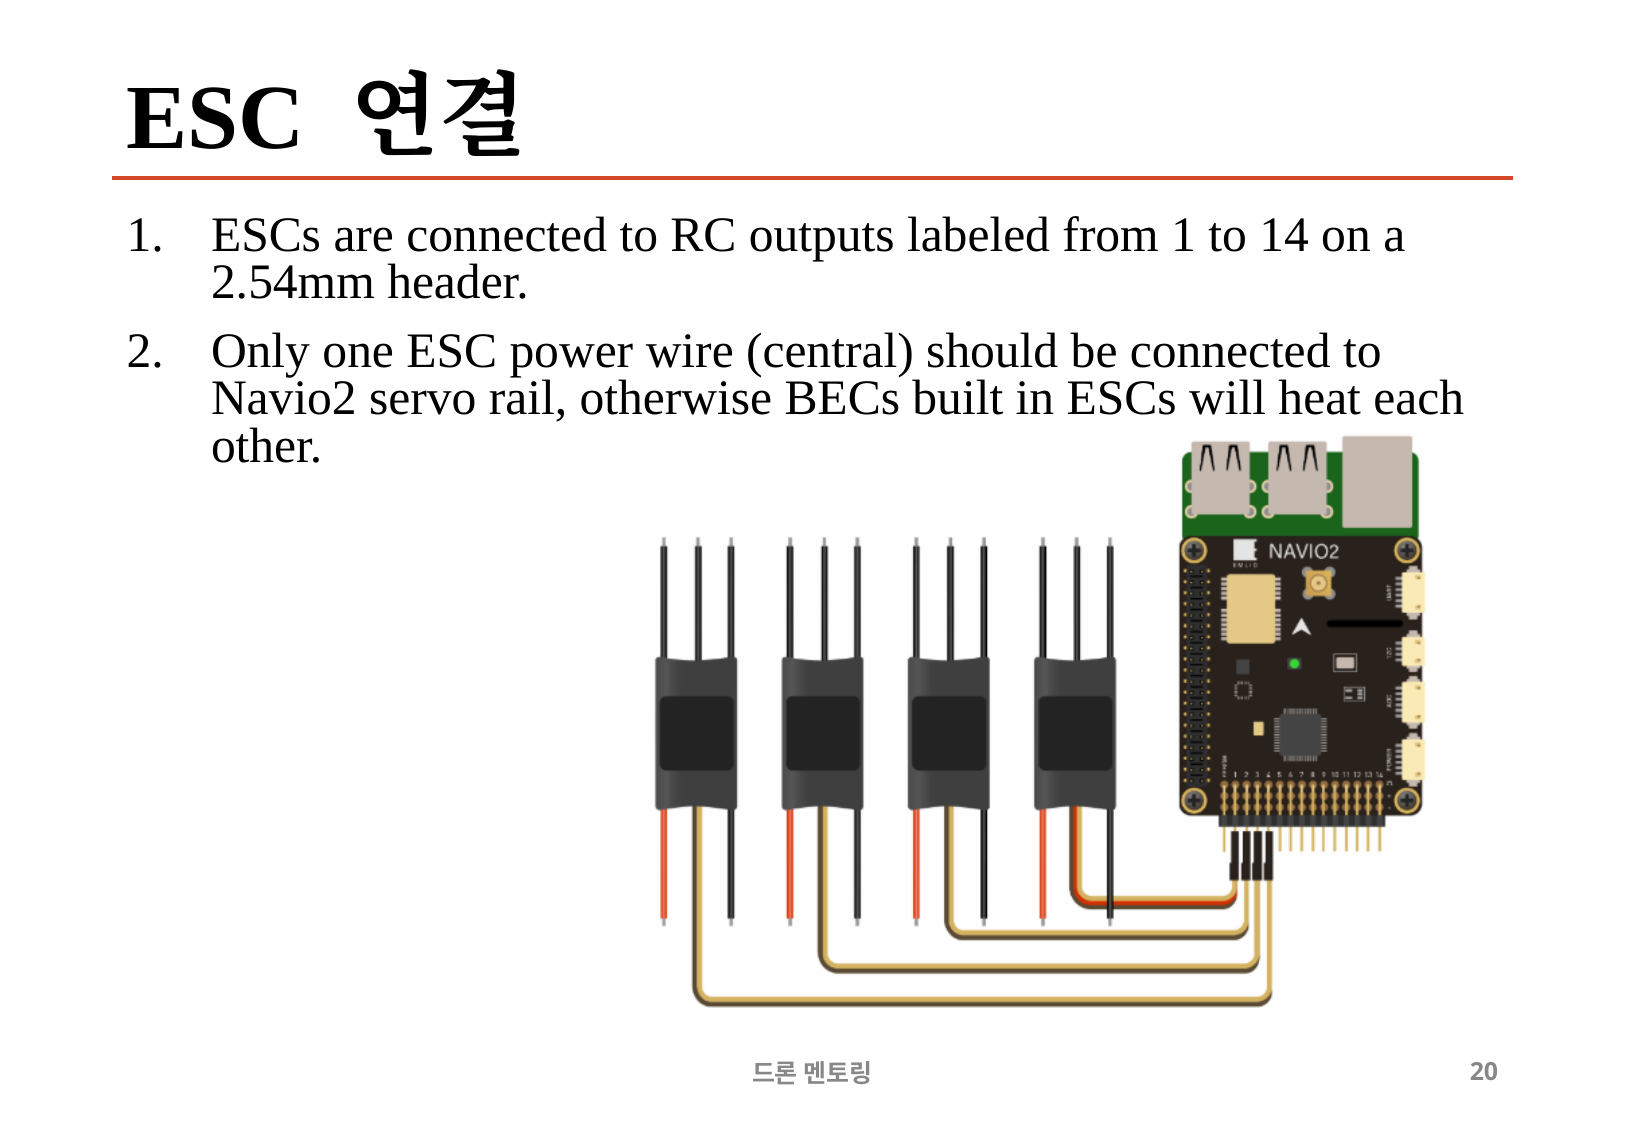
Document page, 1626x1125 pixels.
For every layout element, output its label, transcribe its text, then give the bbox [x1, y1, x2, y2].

slide_number ‹#› [1433, 1042, 1514, 1103]
footer 드론 멘토링 [538, 1042, 1087, 1103]
picture [646, 423, 1434, 1024]
title ESC 연결 [111, 59, 1514, 179]
list ESCs are connected to RC outputs labeled from 1 to 14 on a 2.54mm header. Only one ESC power wire (central) should be connected to Navio2 servo rail, otherwise BECs built in ESCs will heat each other. [111, 205, 1514, 499]
